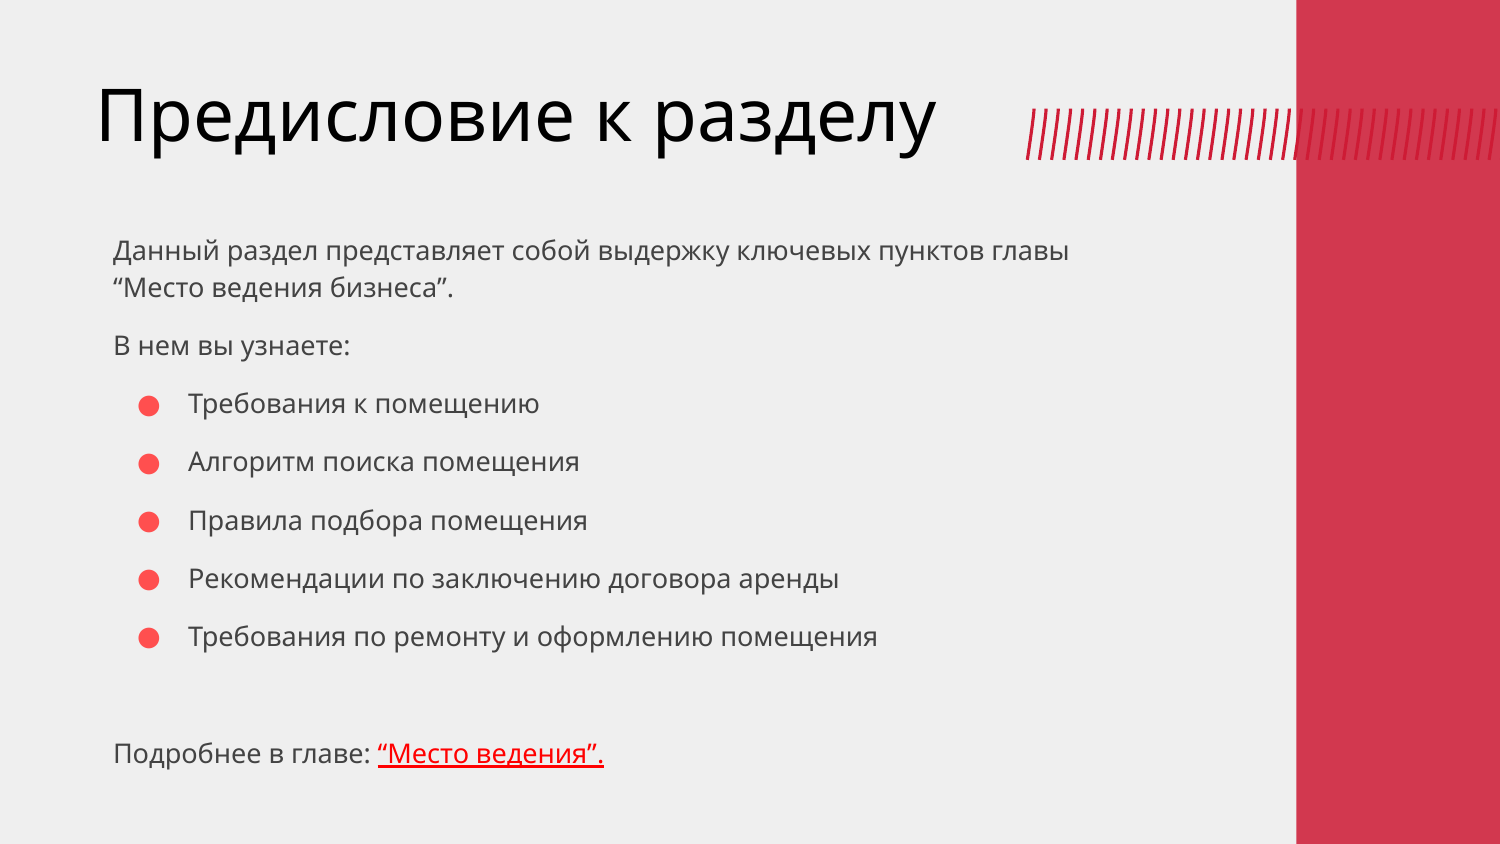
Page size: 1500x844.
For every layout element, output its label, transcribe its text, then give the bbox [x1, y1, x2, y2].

title Предисловие к разделу [80, 53, 1345, 148]
subtitle Данный раздел представляет собой выдержку ключевых пунктов главы “Место ведения бизнеса”. В нем вы узнаете: Требования к помещению Алгоритм поиска помещения Правила подбора помещения Рекомендации по заключению договора аренды Требования по ремонту и оформлению помещения Подробнее в главе: “Место ведения”. [98, 213, 1158, 703]
